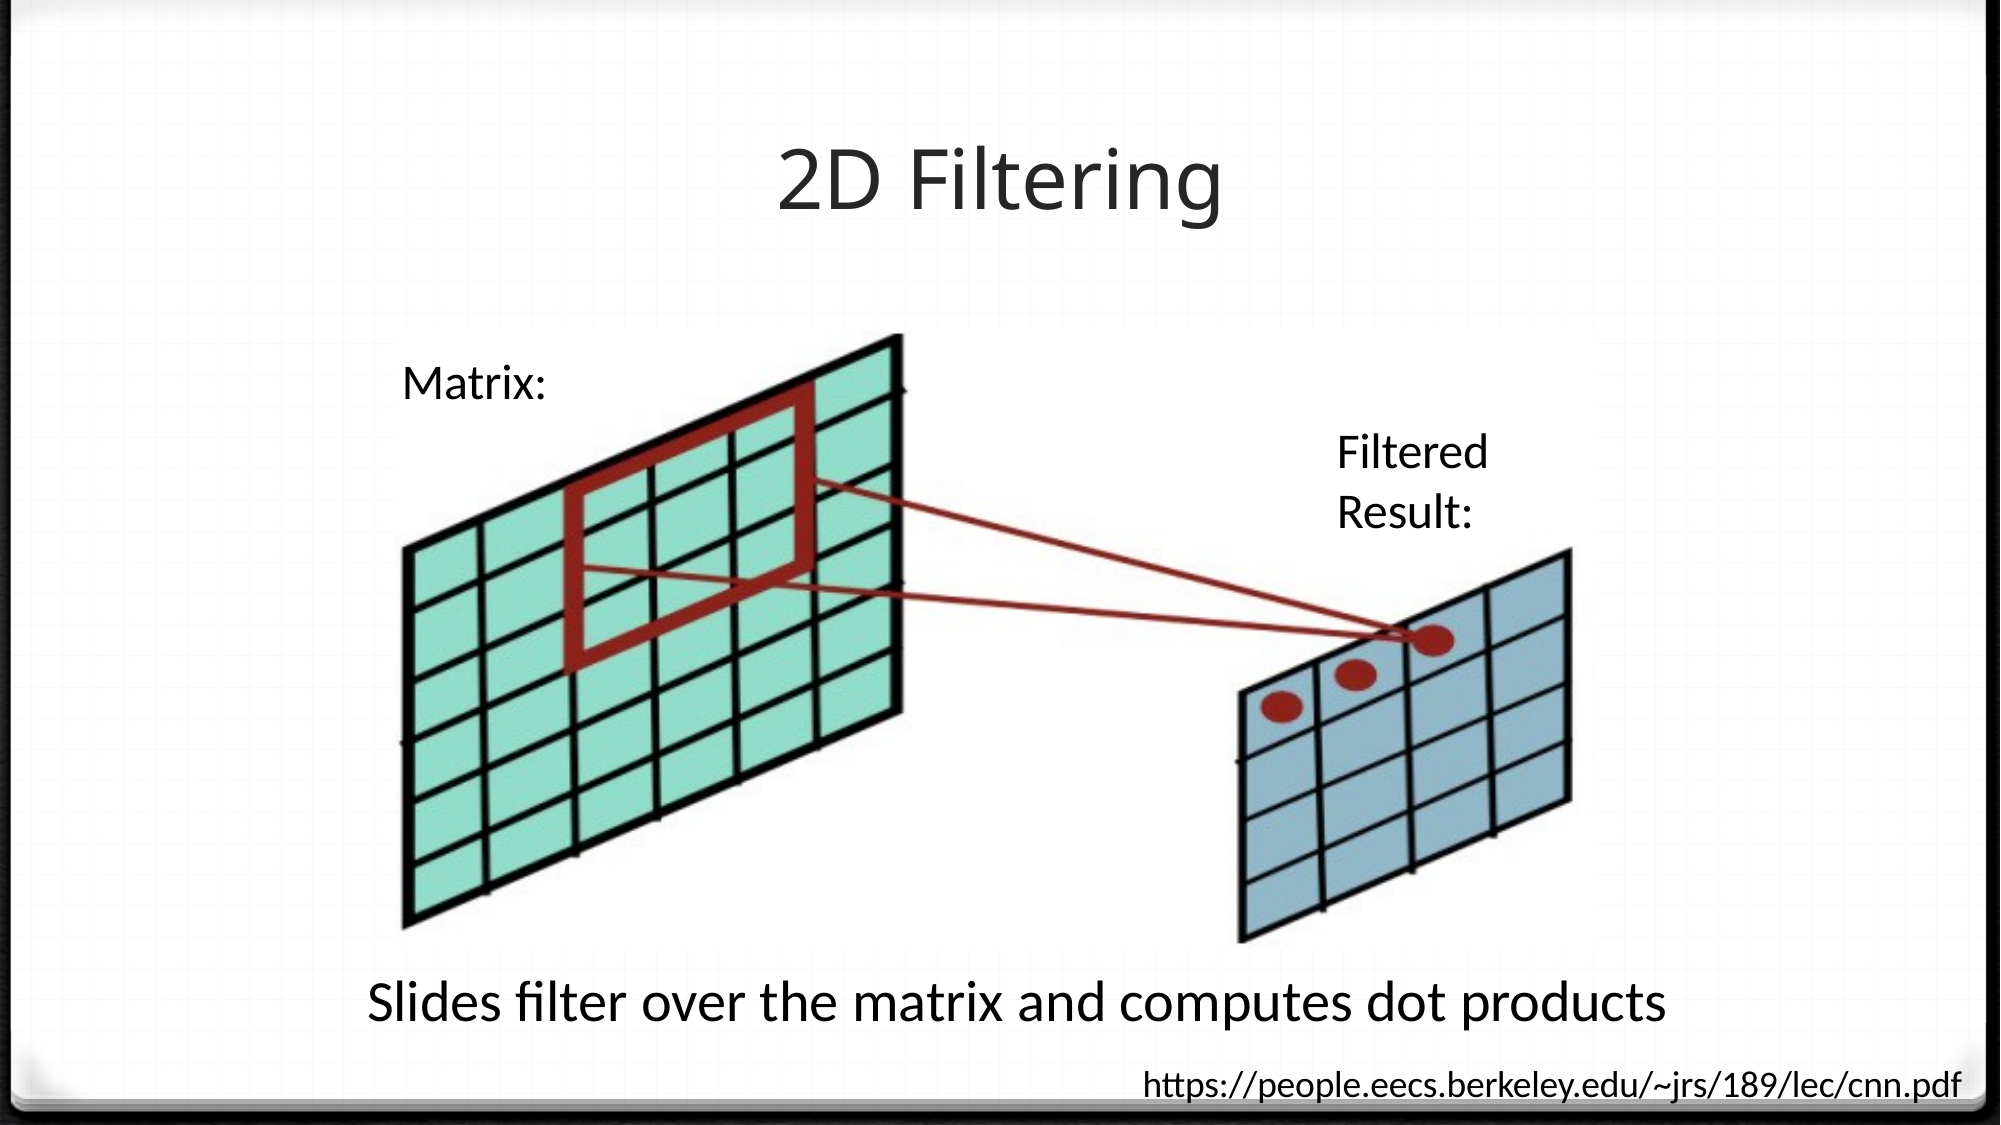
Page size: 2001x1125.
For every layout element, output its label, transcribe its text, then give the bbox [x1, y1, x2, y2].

picture [0, 0, 2000, 1125]
title 2D Filtering [120, 79, 1880, 270]
text_box Slides filter over the matrix and computes dot products https://people.eecs.berkeley.edu/~jrs/189/lec/cnn.pdf [365, 963, 1979, 1106]
